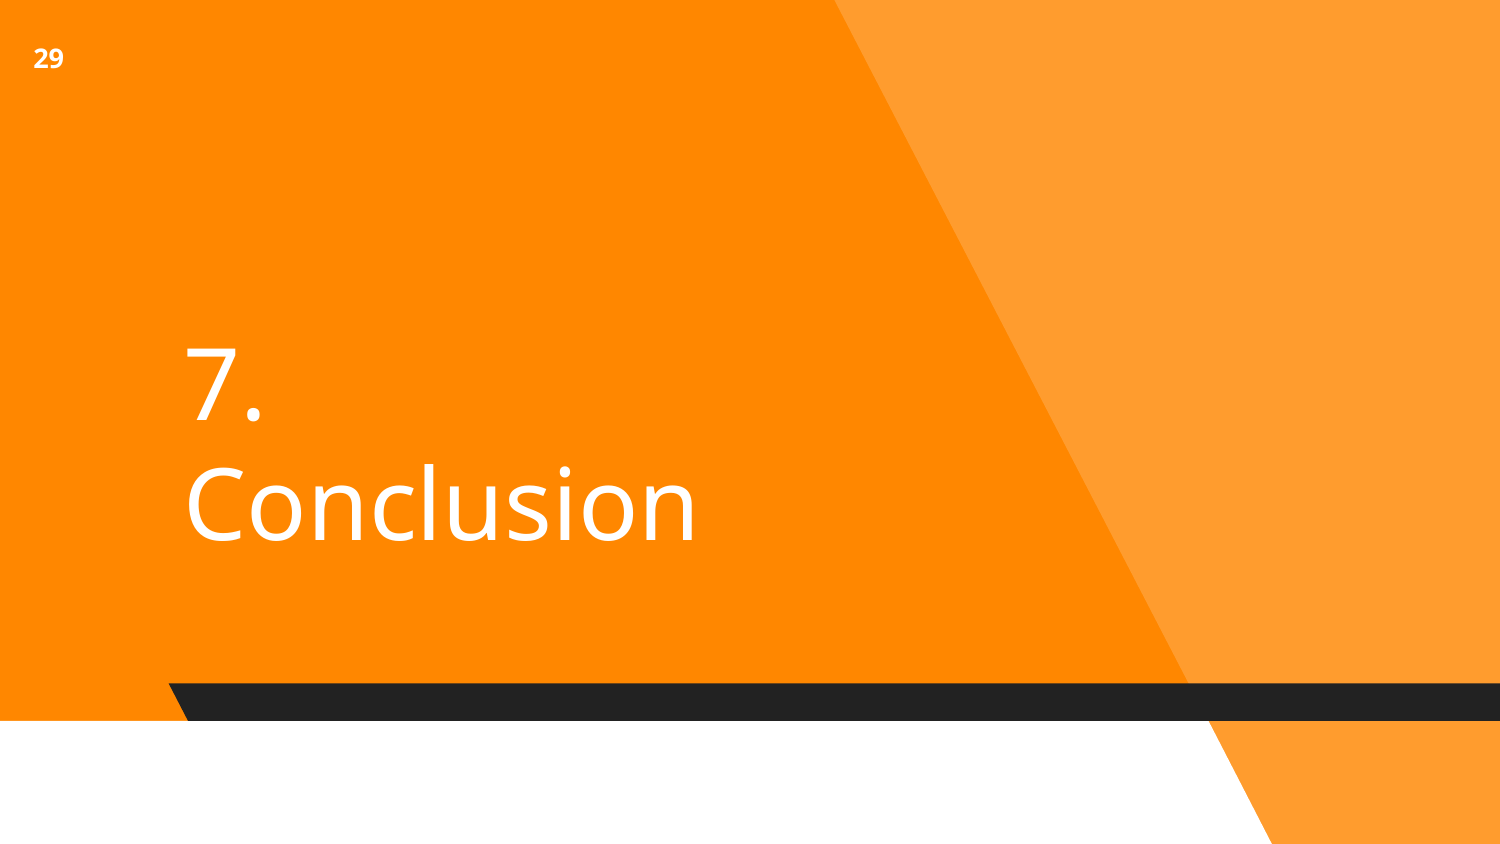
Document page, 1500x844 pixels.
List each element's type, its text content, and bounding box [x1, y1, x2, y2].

title 7. Conclusion [168, 384, 1025, 575]
slide_number 29 [0, 0, 98, 121]
